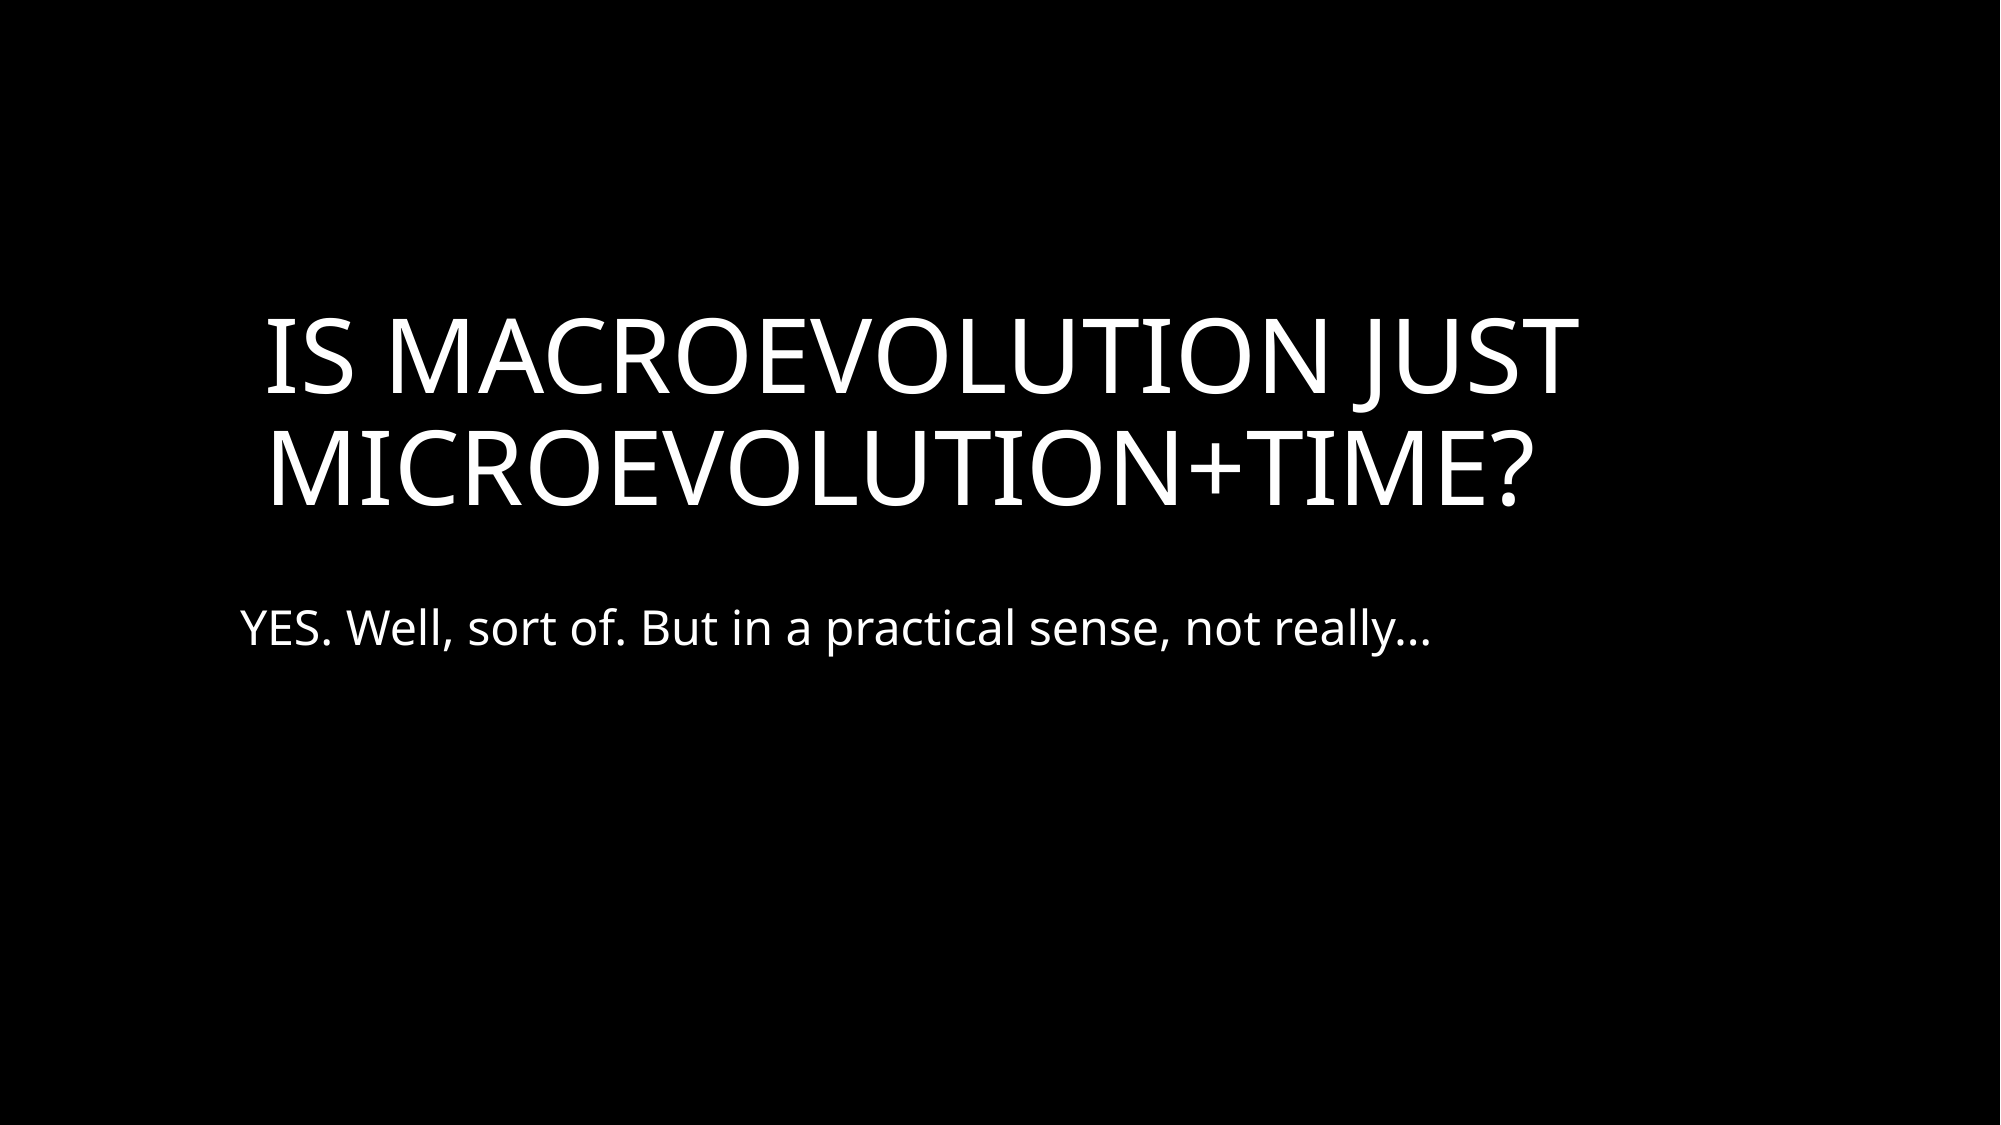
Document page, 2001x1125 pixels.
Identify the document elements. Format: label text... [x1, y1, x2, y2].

title Is macroevolution just microevolution+time? [249, 143, 1750, 536]
subtitle YES. Well, sort of. But in a practical sense, not really… But maybe? [225, 595, 1775, 709]
